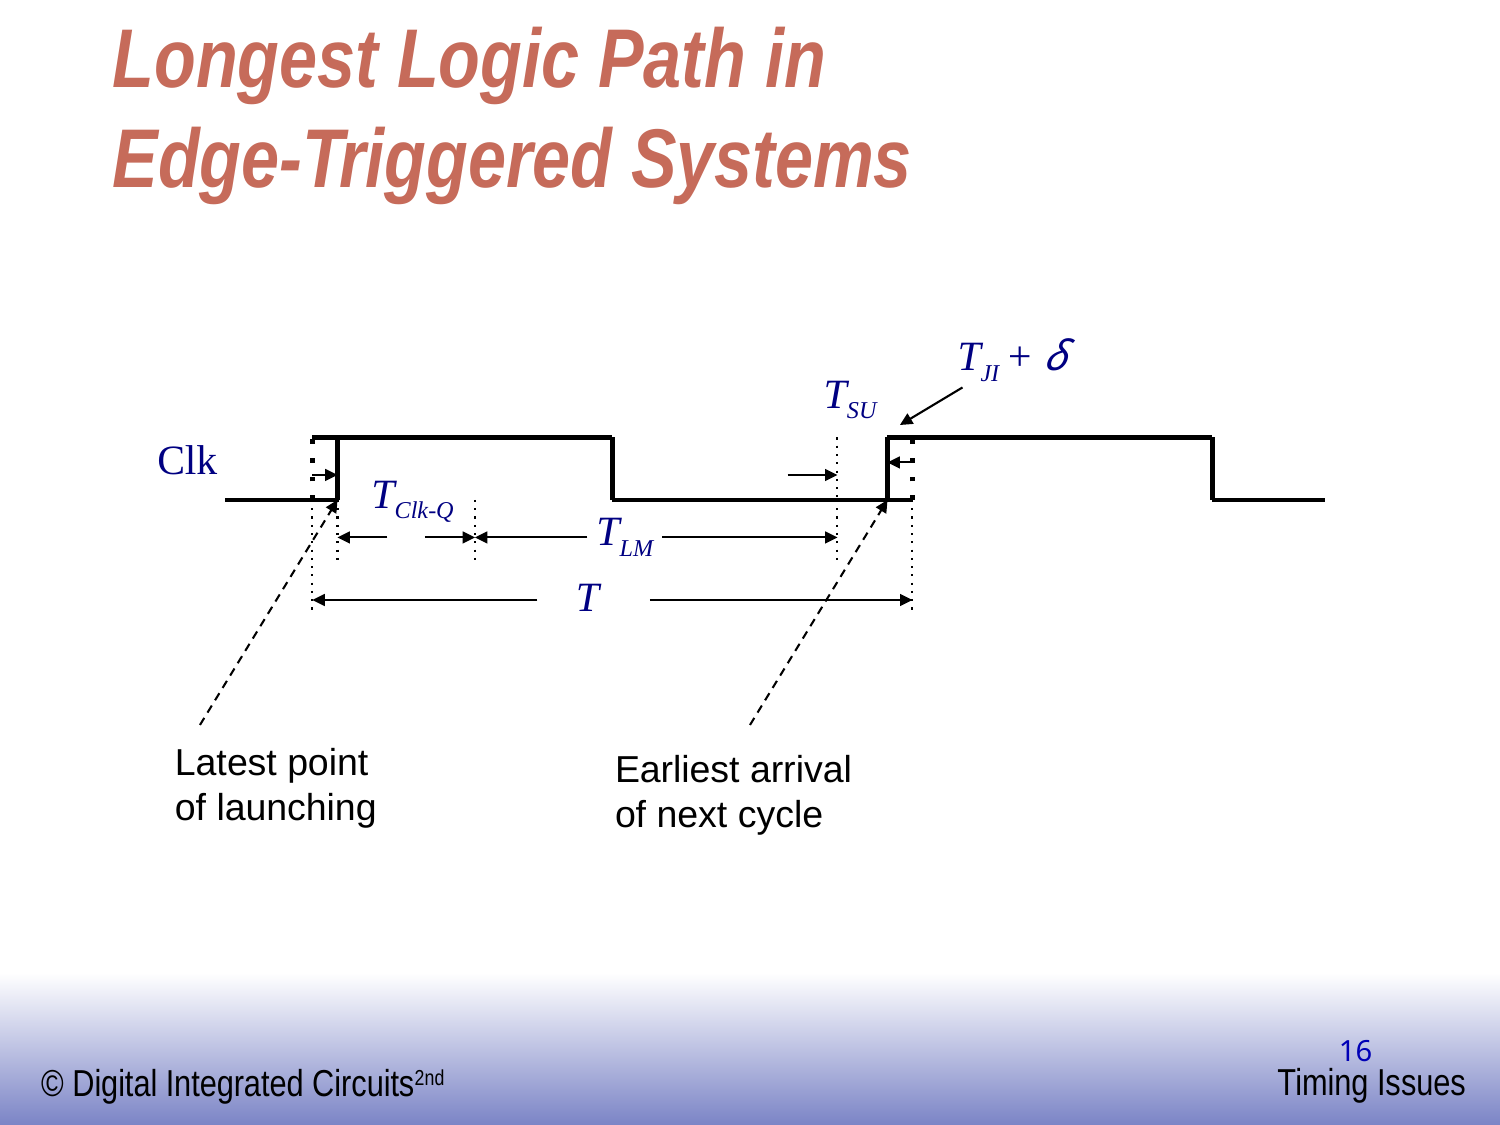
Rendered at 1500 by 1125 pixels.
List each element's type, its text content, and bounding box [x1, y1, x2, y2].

slide_number ‹#› [1074, 1025, 1388, 1100]
text_box [611, 498, 700, 505]
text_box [199, 499, 338, 726]
title Longest Logic Path in Edge-Triggered Systems [97, 93, 1373, 212]
text_box Clk [137, 425, 238, 490]
text_box TClk-Q [341, 459, 488, 531]
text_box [749, 499, 888, 726]
text_box Latest point of launching [159, 730, 395, 836]
text_box TJI + δ [924, 321, 1100, 394]
text_box Earliest arrival of next cycle [600, 737, 868, 843]
text_box TLM [549, 496, 700, 569]
text_box T [512, 562, 663, 628]
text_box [899, 387, 963, 426]
text_box TSU [800, 359, 900, 431]
